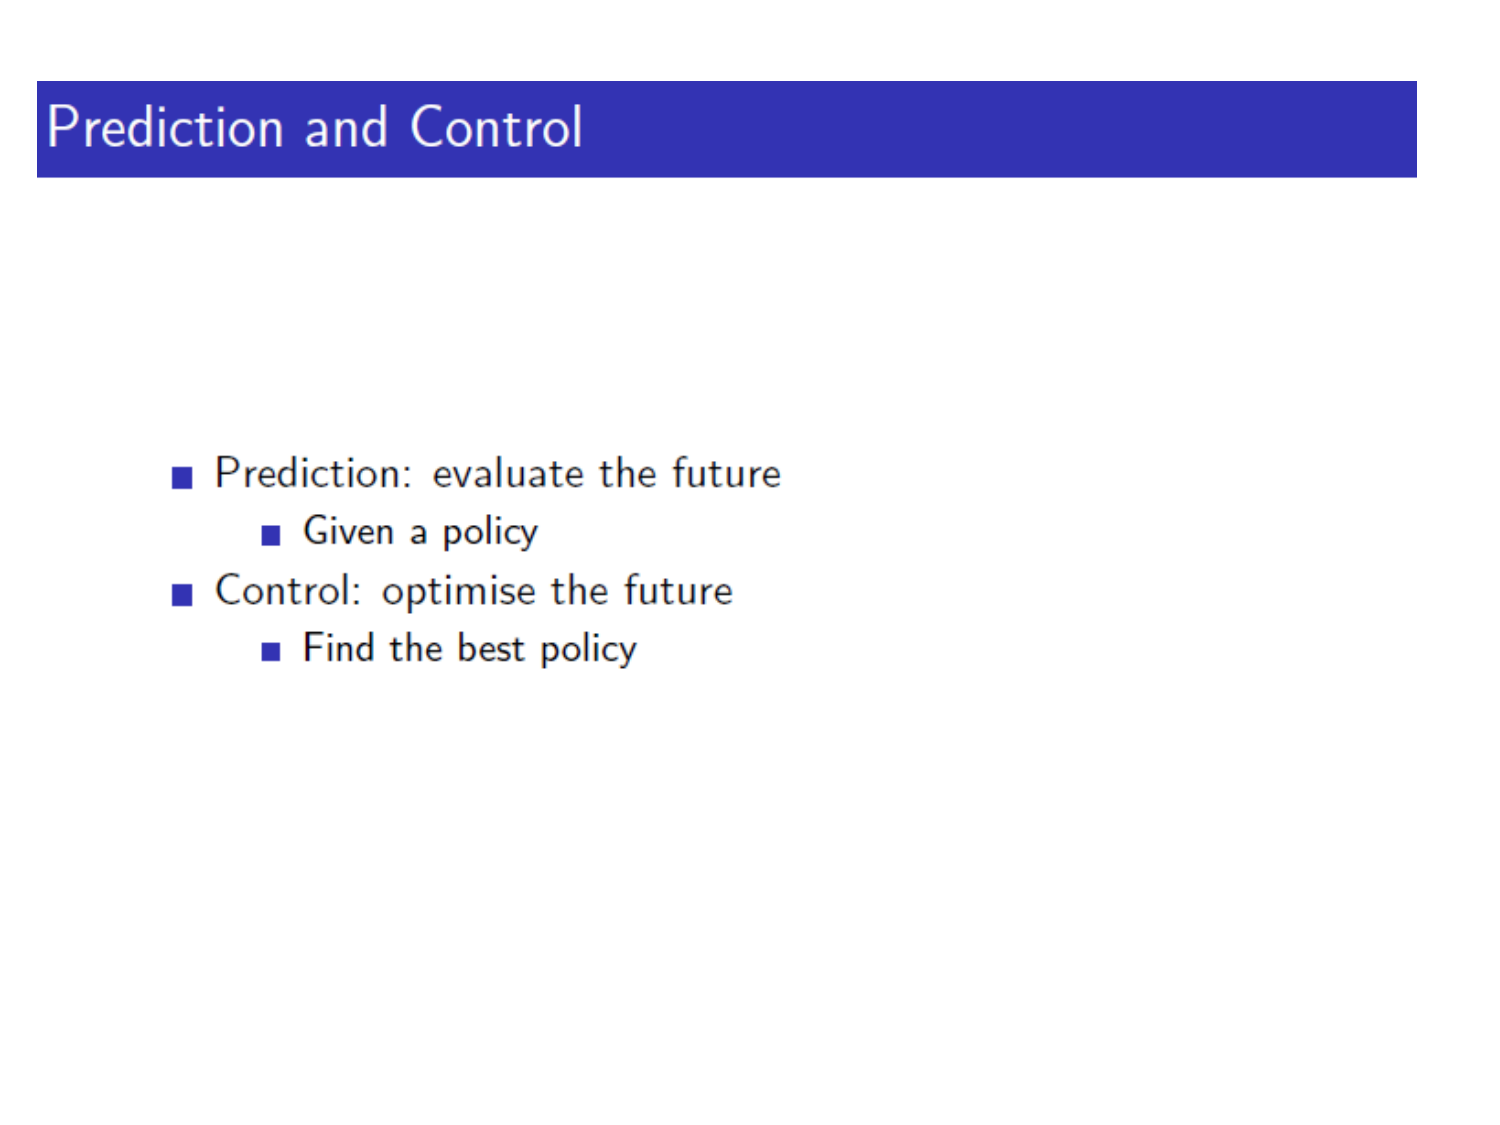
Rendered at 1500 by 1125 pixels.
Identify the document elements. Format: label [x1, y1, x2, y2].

picture [37, 81, 1417, 1013]
